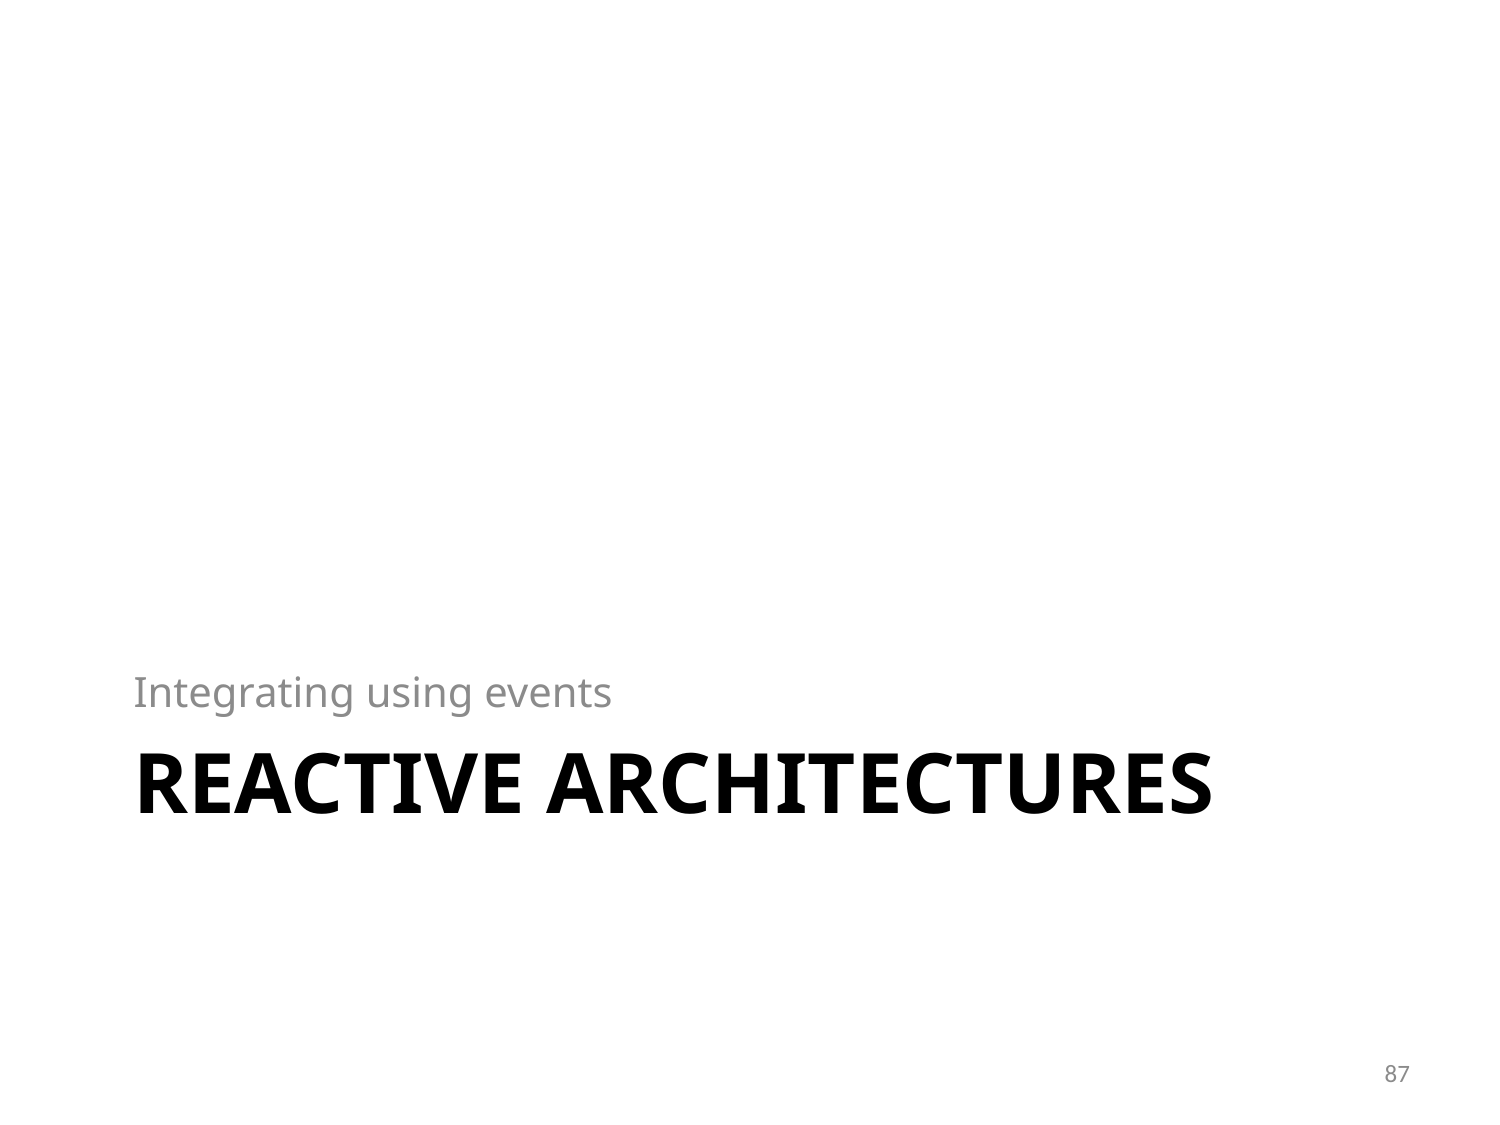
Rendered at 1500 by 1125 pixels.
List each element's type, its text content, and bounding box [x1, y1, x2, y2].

list Integrating using events [118, 476, 1394, 723]
title Reactive Architectures [118, 723, 1394, 947]
slide_number 87 [1074, 1042, 1425, 1103]
